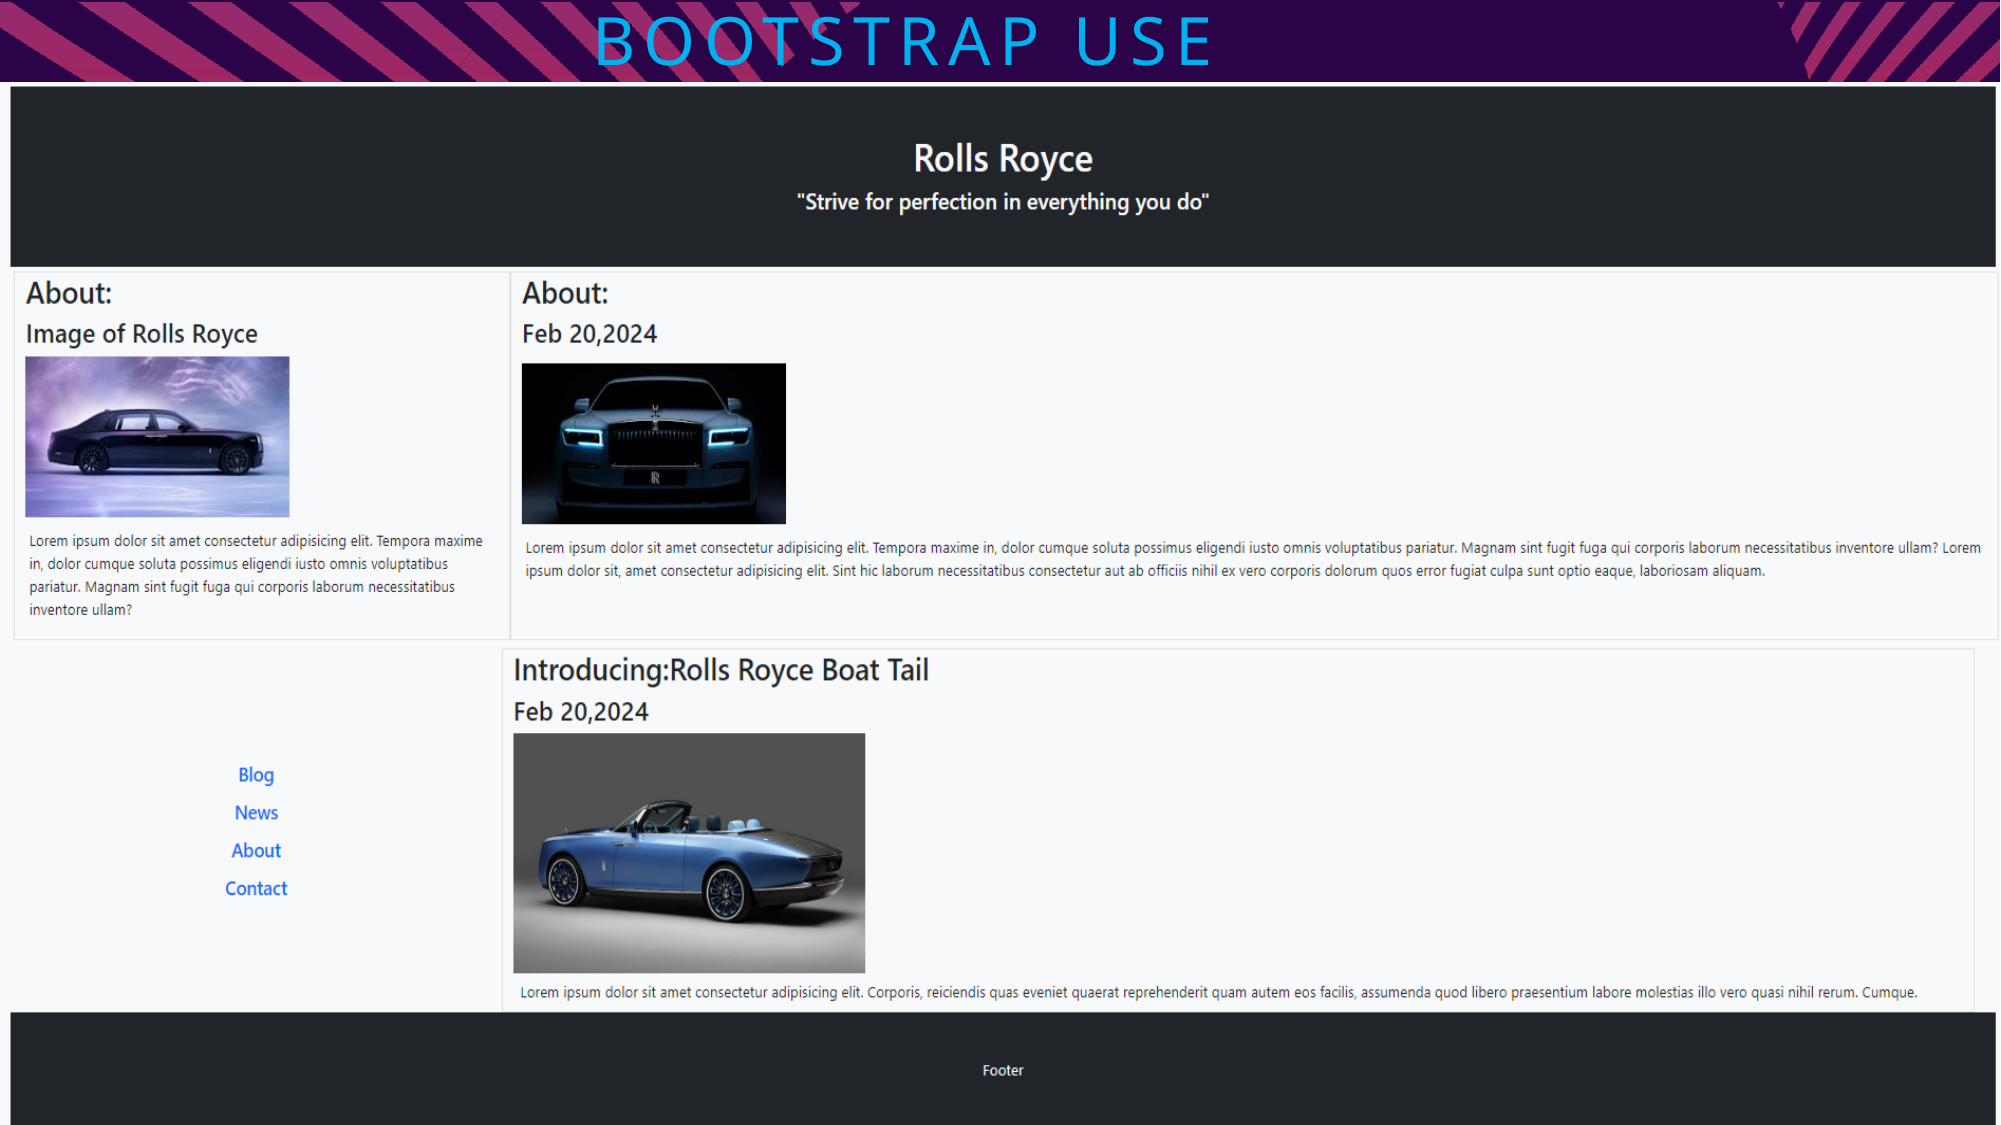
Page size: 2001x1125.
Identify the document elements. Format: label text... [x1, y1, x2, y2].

picture [0, 0, 2000, 1125]
title Bootstrap use case [577, 0, 1423, 82]
